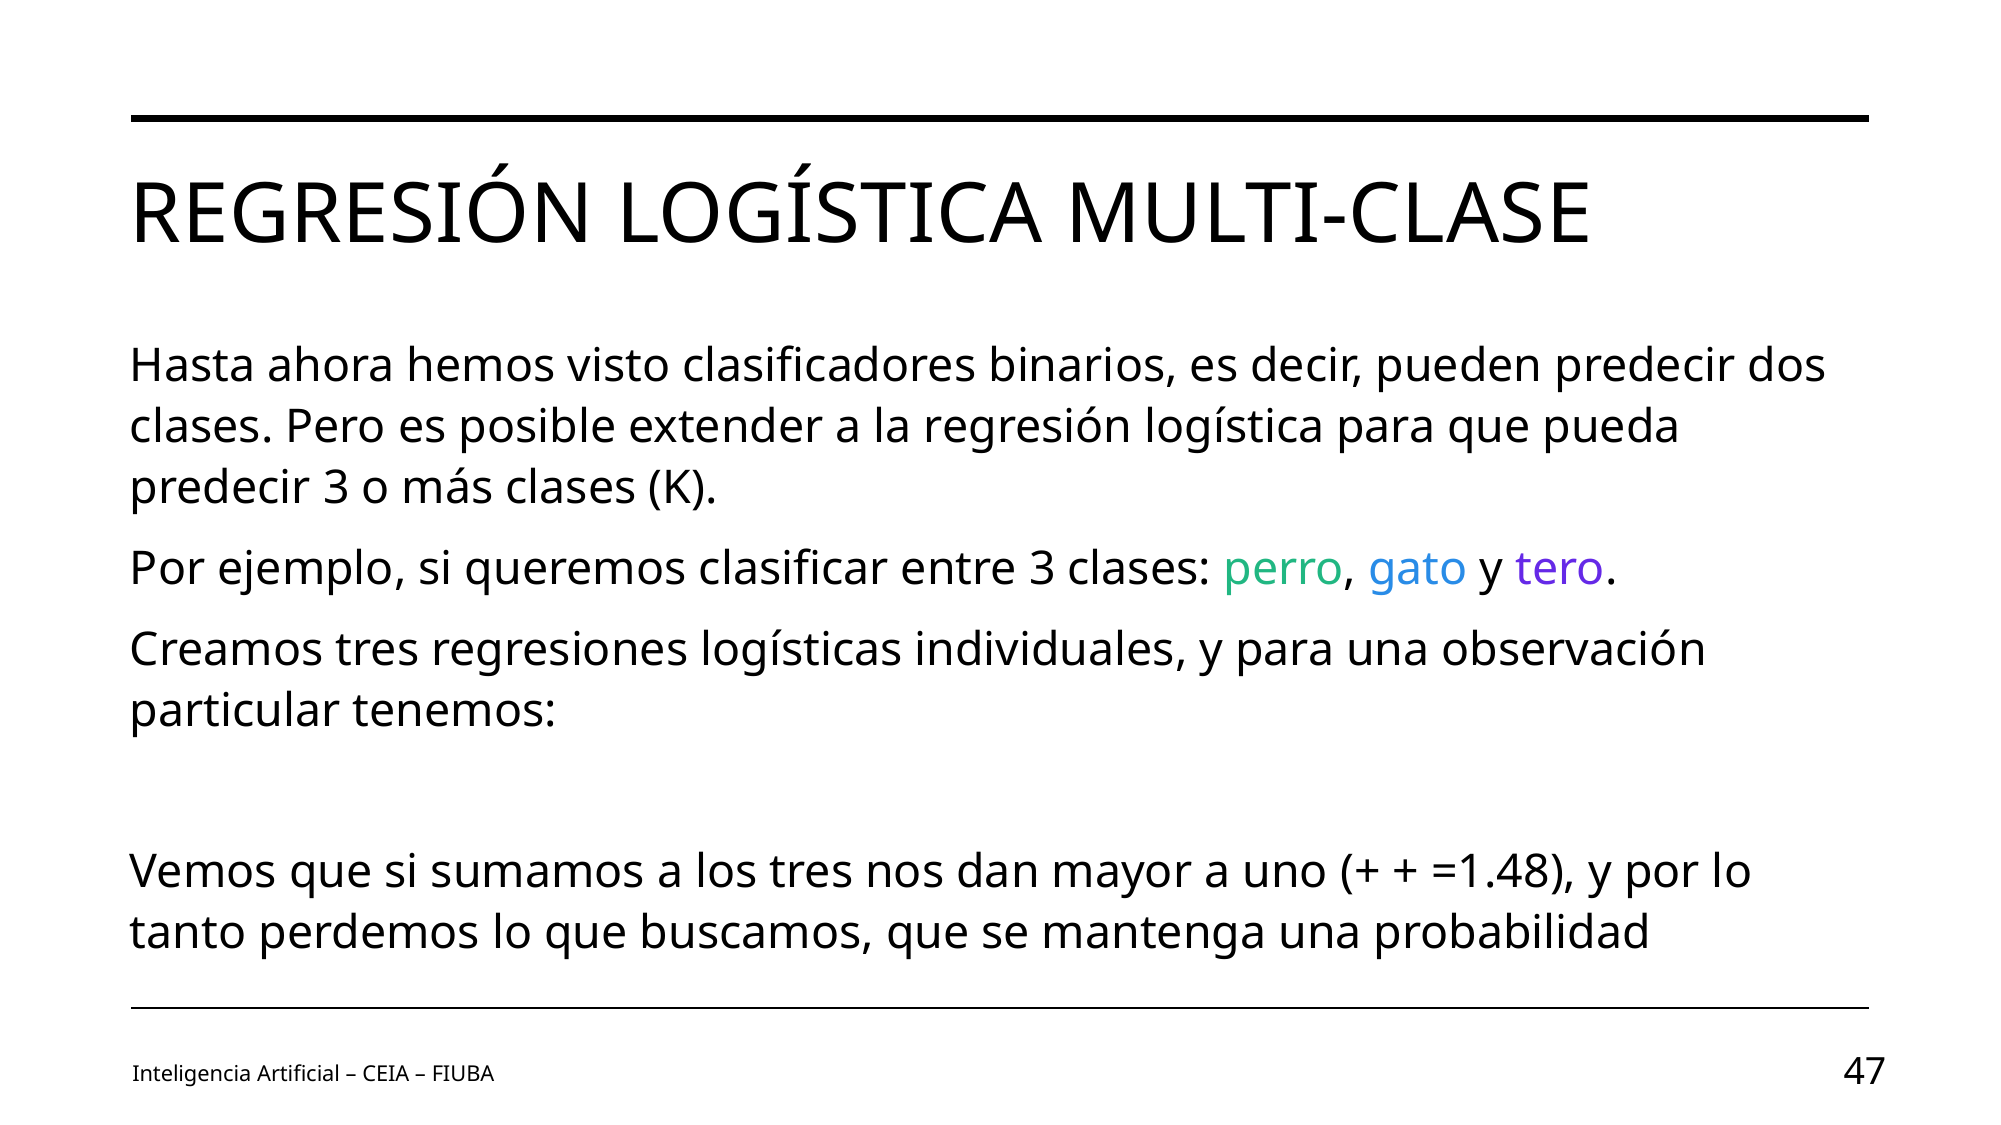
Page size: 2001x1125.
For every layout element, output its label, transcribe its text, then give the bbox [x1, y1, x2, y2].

title Regresión Logística Multi-Clase [114, 151, 1869, 290]
footer Inteligencia Artificial – CEIA – FIUBA [117, 1042, 862, 1103]
slide_number 47 [1791, 1042, 1902, 1103]
